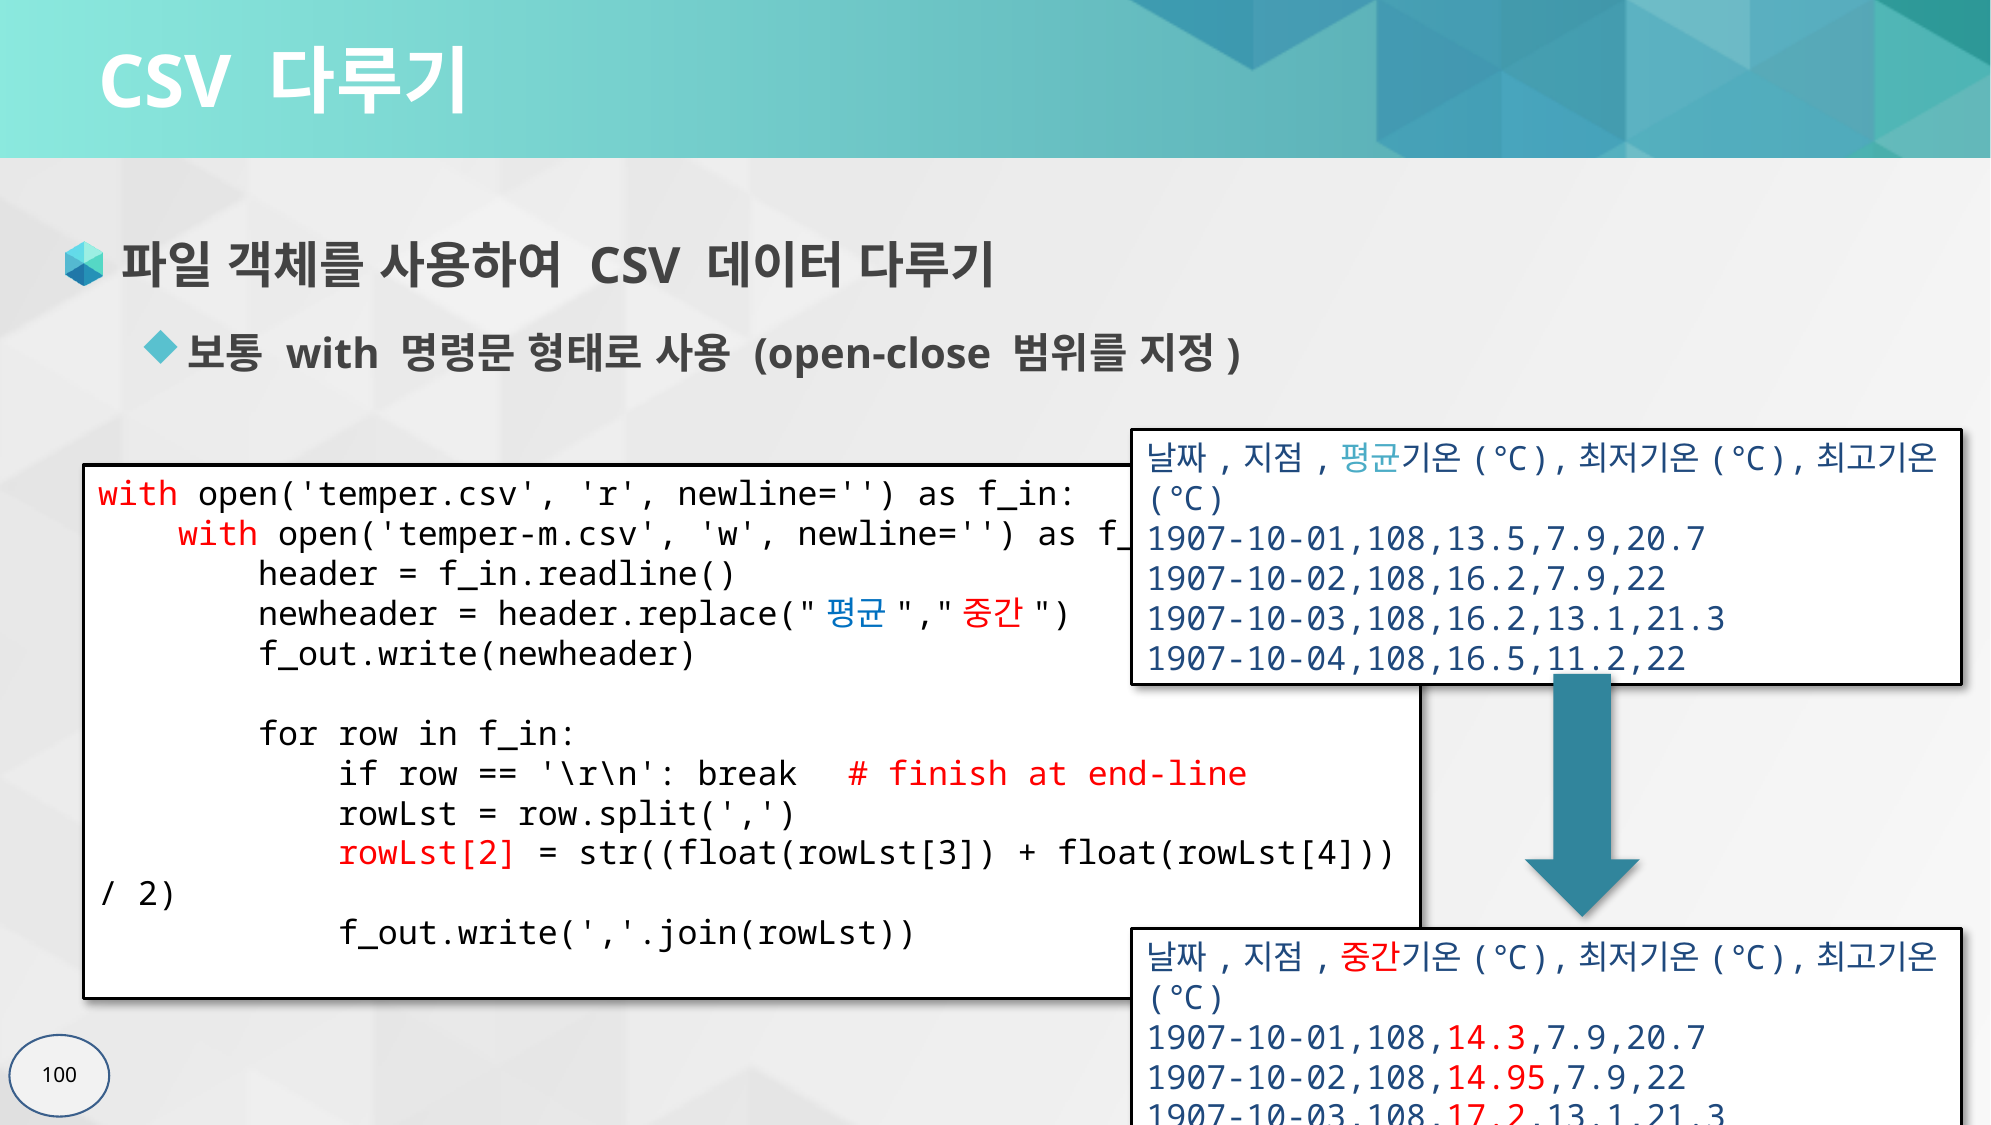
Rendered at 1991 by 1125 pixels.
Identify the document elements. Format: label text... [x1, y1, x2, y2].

text_box 날짜,지점,평균기온(℃),최저기온(℃),최고기온(℃) 1907-10-01,108,13.5,7.9,20.7 1907-10-02,108,16.2,7.9,22 1907-10-03,108,16.2,13.1,21.3 1907-10-04,108,16.5,11.2,22 [1131, 429, 1962, 685]
text_box 날짜,지점,중간기온(℃),최저기온(℃),최고기온(℃) 1907-10-01,108,14.3,7.9,20.7 1907-10-02,108,14.95,7.9,22 1907-10-03,108,17.2,13.1,21.3 1907-10-04,108,16.6,11.2,22 [1131, 928, 1962, 1125]
title CSV 다루기 [83, 0, 1681, 158]
text_box [1522, 671, 1642, 919]
list 파일 객체를 사용하여 CSV 데이터 다루기 보통 with 명령문 형태로 사용 (open-close 범위를 지정) [50, 196, 1929, 1079]
picture [0, 0, 1991, 1125]
picture [65, 241, 103, 286]
text_box with open('temper.csv', 'r', newline='') as f_in: with open('temper-m.csv', 'w', newline='') as f_out: header = f_in.readline() newheader = header.replace("평균","중간") f_out.write(newheader) for row in f_in: if row == '\r\n': break # finish at end-line rowLst = row.split(',') rowLst[2] = str((float(rowLst[3]) + float(rowLst[4])) / 2) f_out.write(','.join(rowLst)) [83, 465, 1421, 999]
